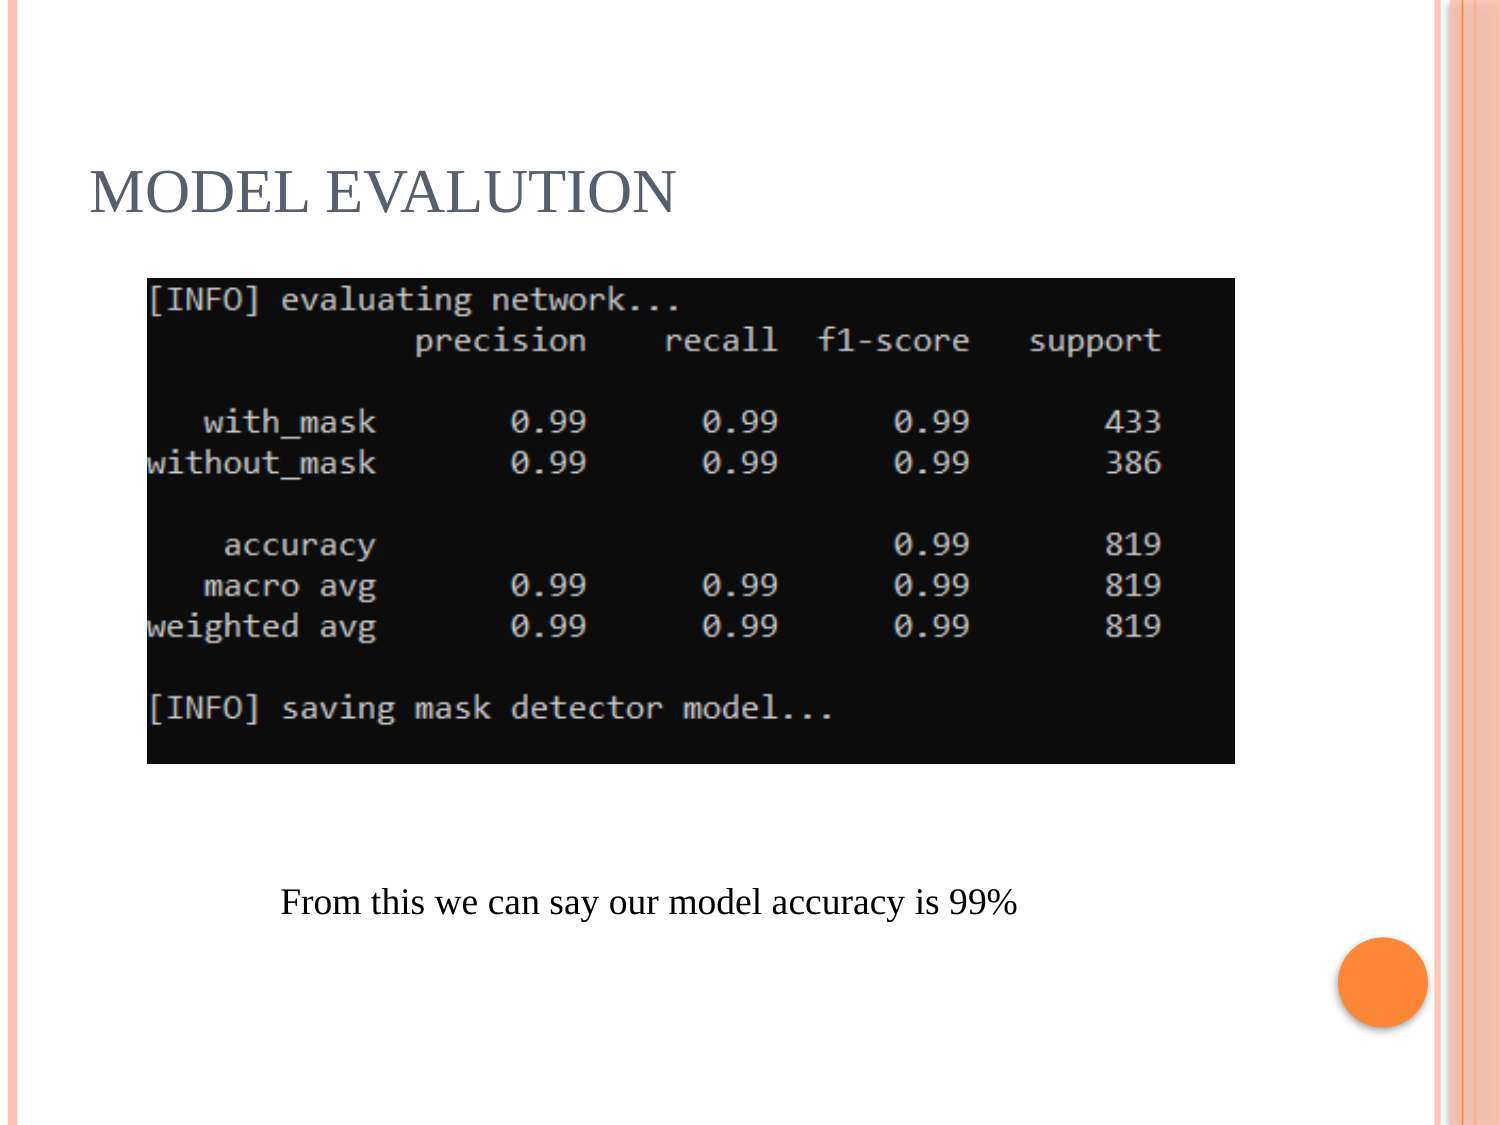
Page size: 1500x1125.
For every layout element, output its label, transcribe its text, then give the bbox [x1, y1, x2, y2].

title MODEL EVALUTION [75, 45, 1300, 233]
text_box From this we can say our model accuracy is 99% [265, 869, 1164, 930]
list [146, 278, 1235, 765]
